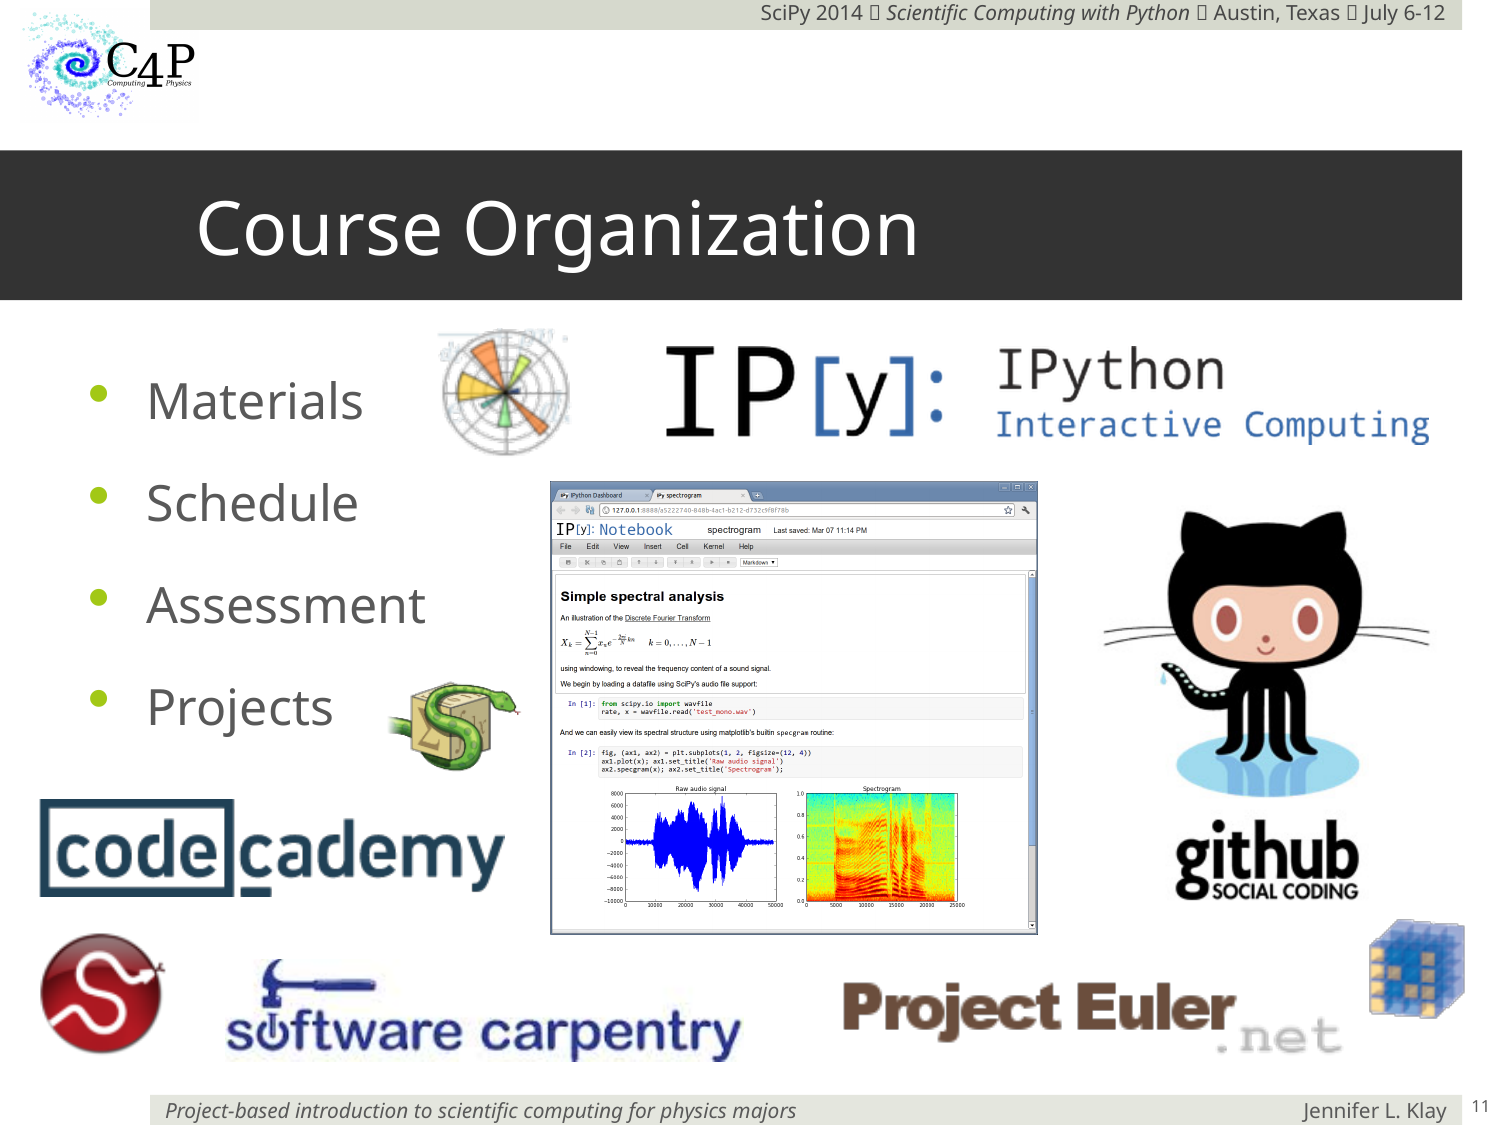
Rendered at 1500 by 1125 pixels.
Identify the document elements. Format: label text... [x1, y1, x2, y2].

picture [437, 327, 572, 463]
picture [649, 327, 1461, 460]
picture [549, 480, 1039, 935]
title Course Organization [0, 150, 1463, 301]
picture [39, 655, 525, 898]
picture [39, 927, 174, 1063]
picture [829, 973, 1352, 1069]
picture [20, 8, 199, 123]
list Materials Schedule Assessment Projects [75, 362, 1386, 1062]
picture [1042, 482, 1494, 1024]
slide_number 10 [1443, 1077, 1500, 1125]
picture [225, 959, 744, 1063]
